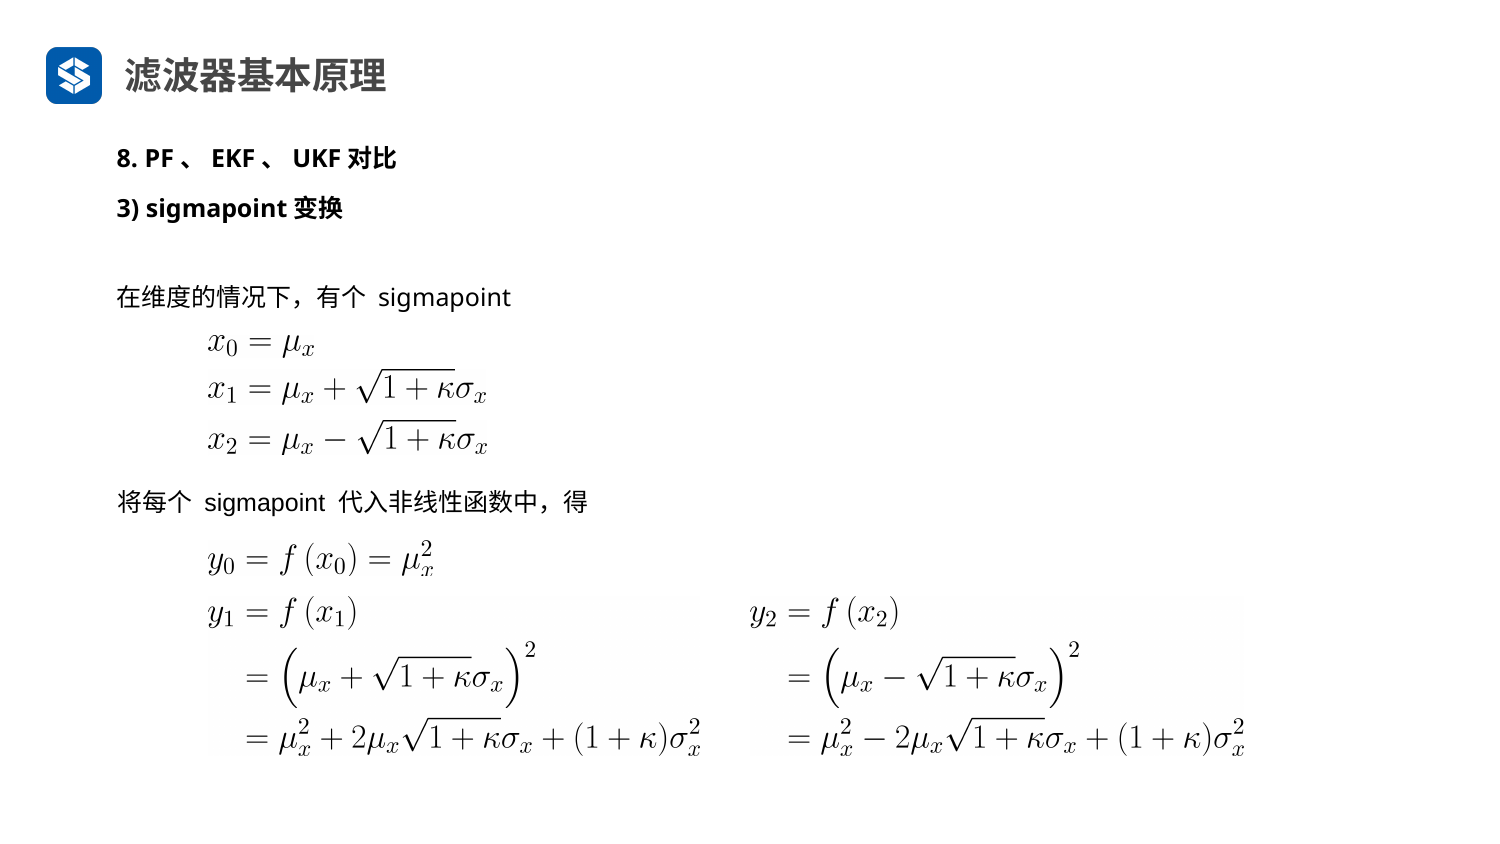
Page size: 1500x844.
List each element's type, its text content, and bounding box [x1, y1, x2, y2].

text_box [207, 367, 487, 407]
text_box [207, 538, 434, 579]
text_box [207, 418, 488, 458]
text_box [207, 333, 315, 360]
text_box 8. PF、EKF、UKF对比 [101, 135, 539, 180]
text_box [207, 594, 701, 759]
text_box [46, 44, 431, 106]
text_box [749, 594, 1245, 759]
text_box 将每个 sigmapoint 代入非线性函数中，得 [103, 470, 698, 524]
text_box 3) sigmapoint变换 [101, 176, 366, 231]
